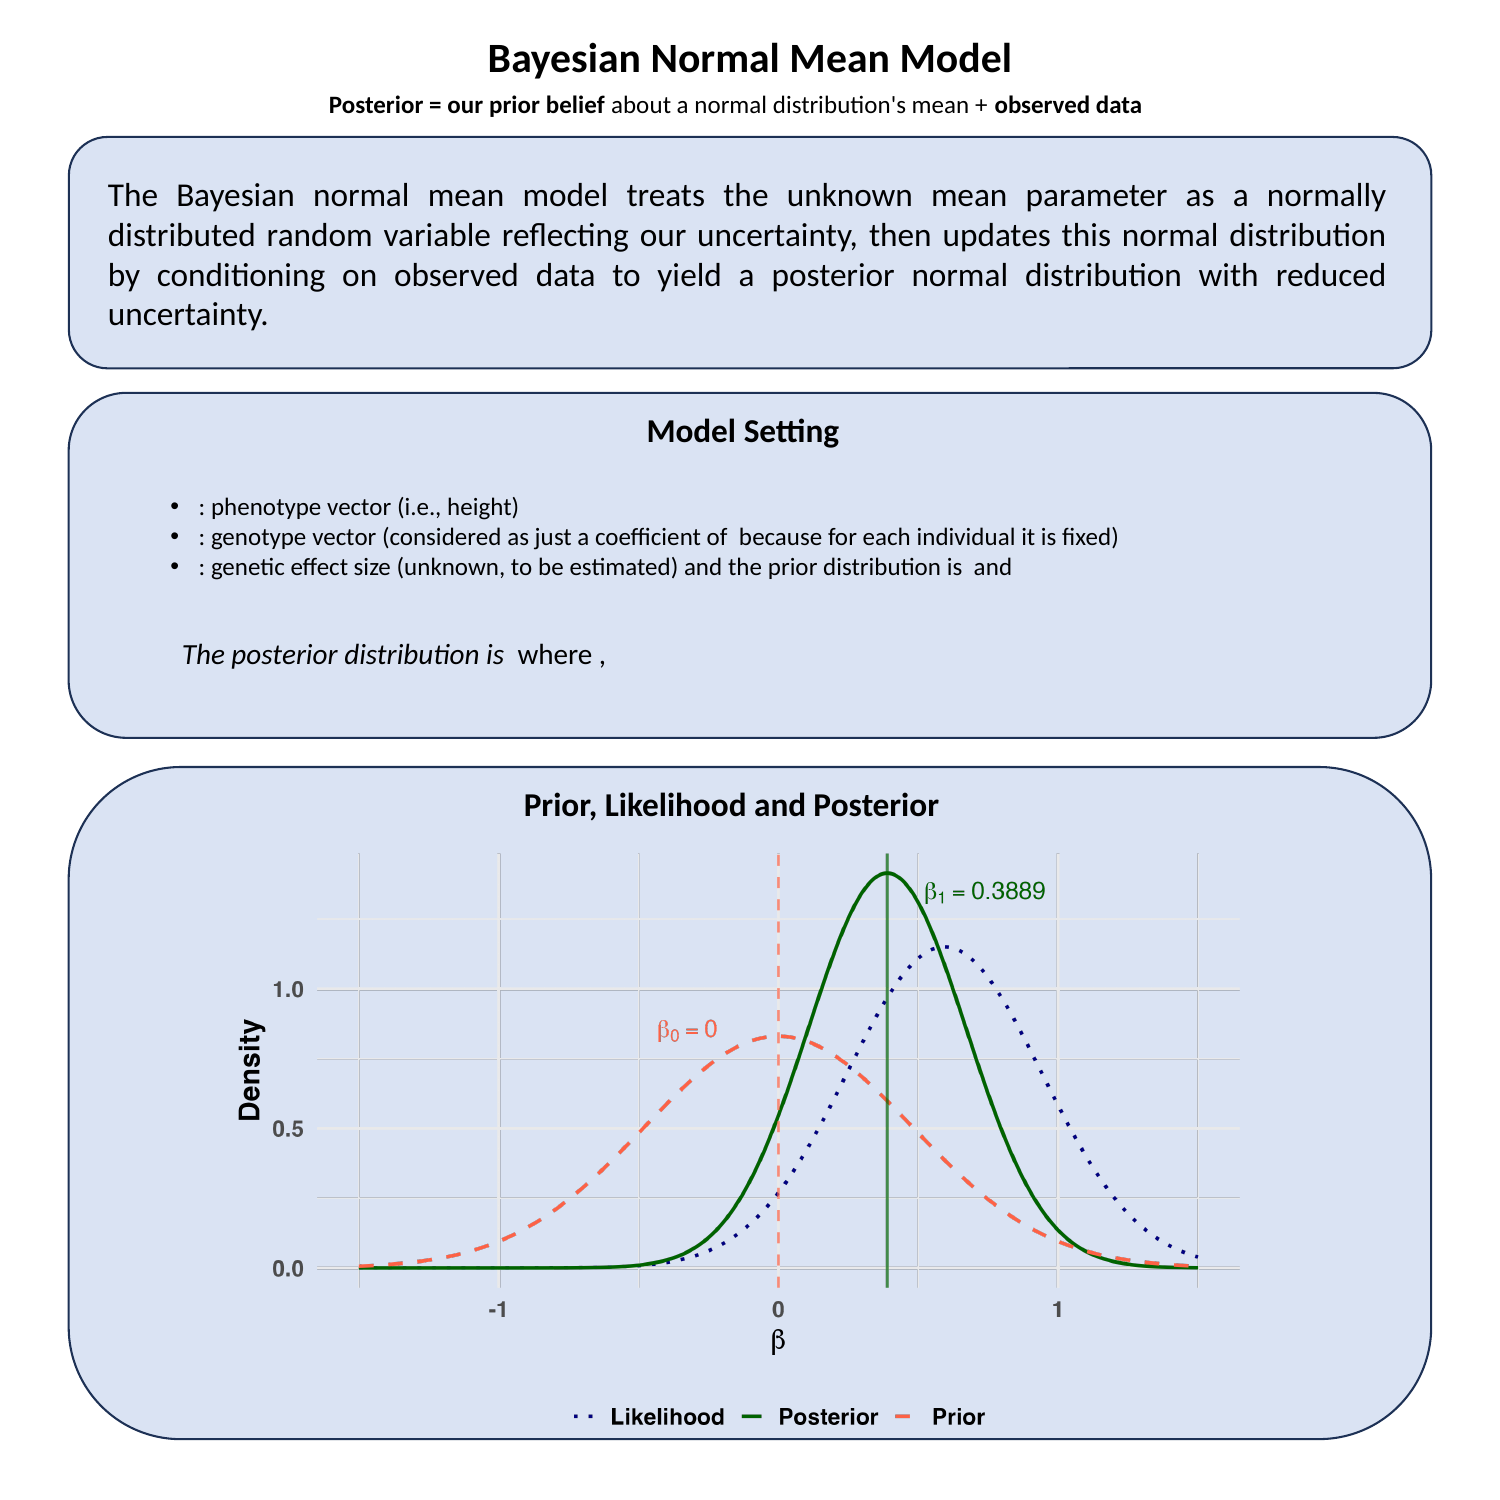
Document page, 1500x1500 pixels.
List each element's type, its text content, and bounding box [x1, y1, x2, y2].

text_box The Bayesian normal mean model treats the unknown mean parameter as a normally distributed random variable reflecting our uncertainty, then updates this normal distribution by conditioning on observed data to yield a posterior normal distribution with reduced uncertainty. [93, 165, 1404, 340]
text_box [67, 765, 1433, 1441]
text_box Bayesian Normal Mean Model [382, 23, 1118, 81]
text_box [67, 391, 1433, 739]
text_box Model Setting [375, 401, 1111, 457]
text_box [67, 135, 1433, 370]
picture [224, 839, 1254, 1457]
text_box Posterior = our prior belief about a normal distribution's mean + observed data [314, 81, 1158, 157]
text_box Prior, Likelihood and Posterior [292, 775, 1171, 831]
